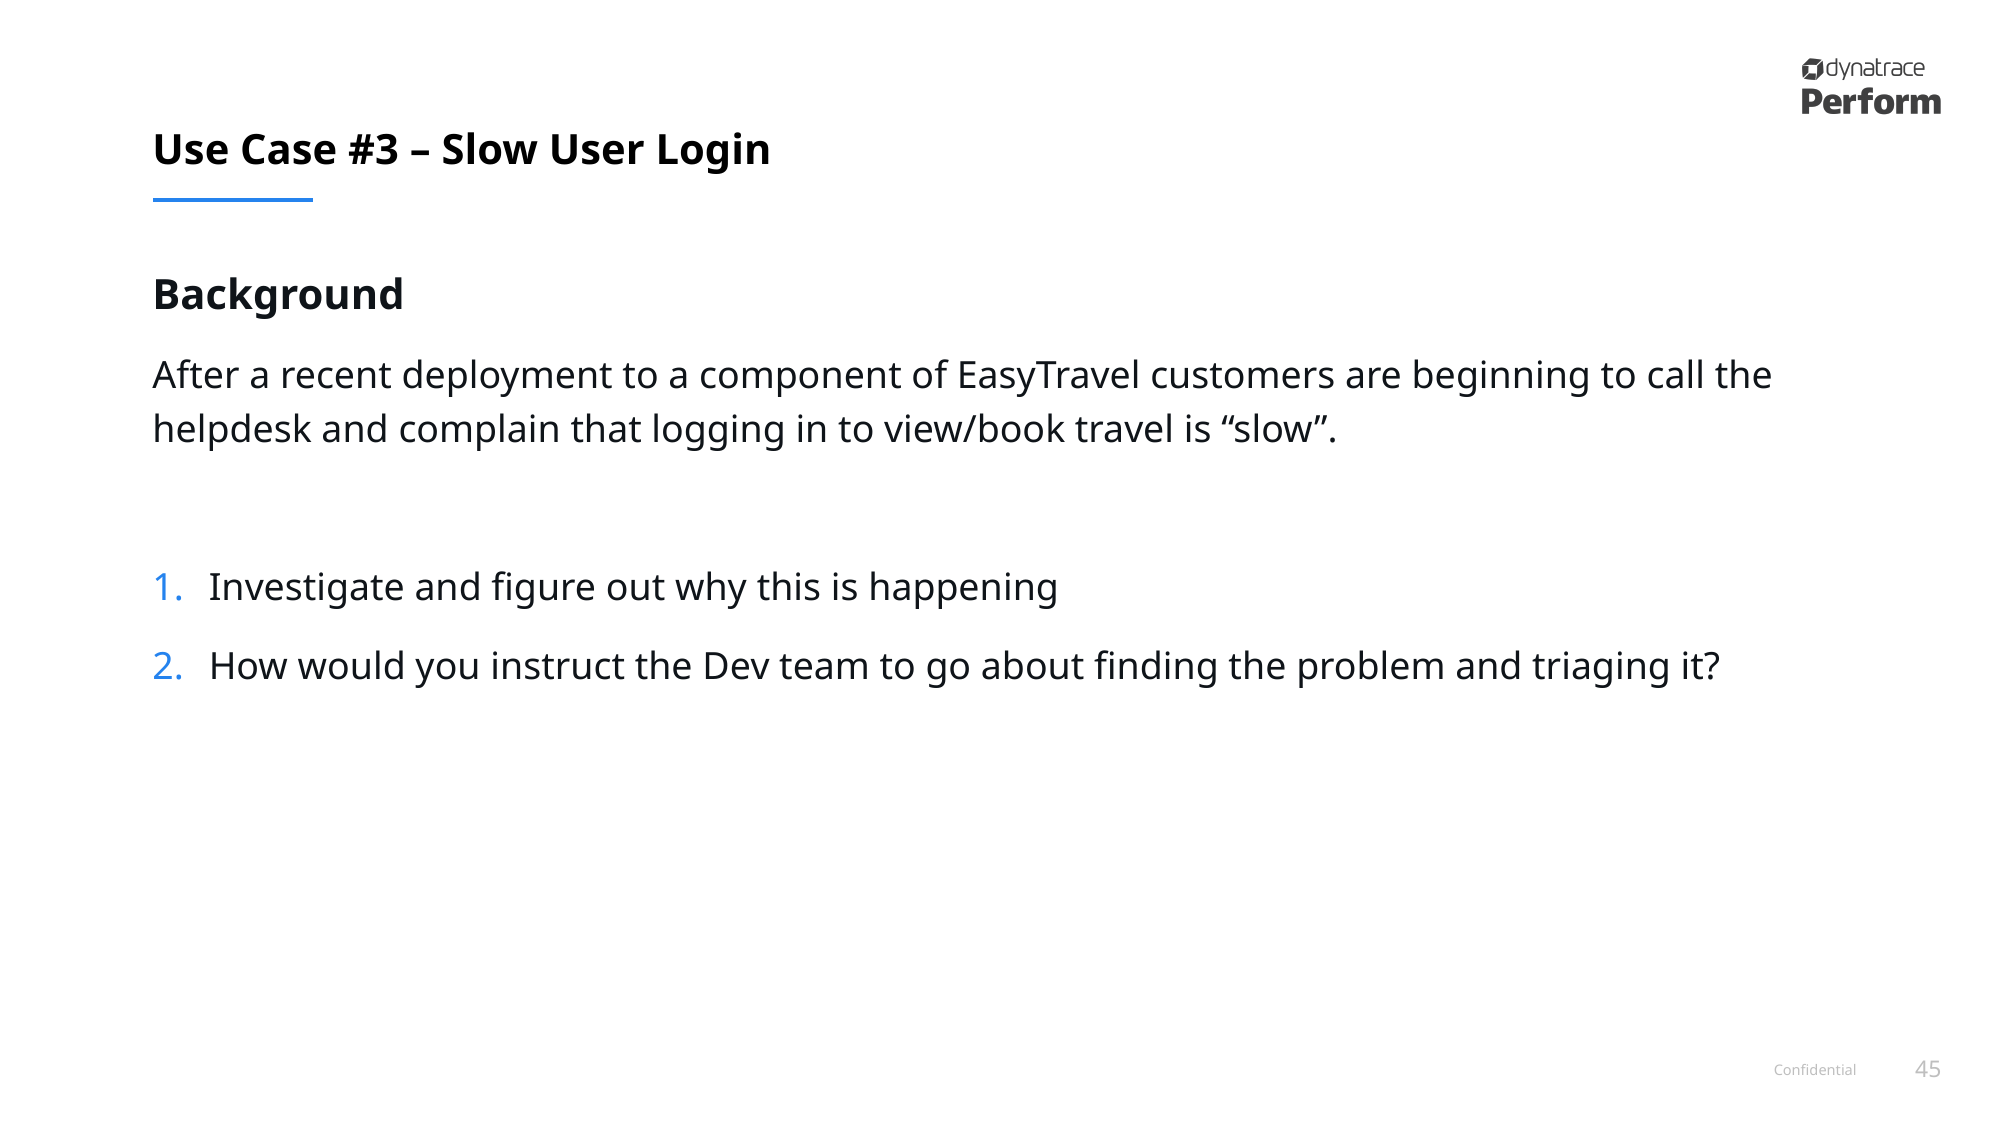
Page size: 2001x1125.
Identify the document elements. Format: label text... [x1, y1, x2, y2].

title Use Case #3 – Slow User Login [137, 59, 1863, 181]
picture [1797, 51, 1944, 125]
list Background After a recent deployment to a component of EasyTravel customers are beginning to call the helpdesk and complain that logging in to view/book travel is “slow”. Investigate and figure out why this is happening How would you instruct the Dev team to go about finding the problem and triaging it? [137, 249, 1863, 1014]
